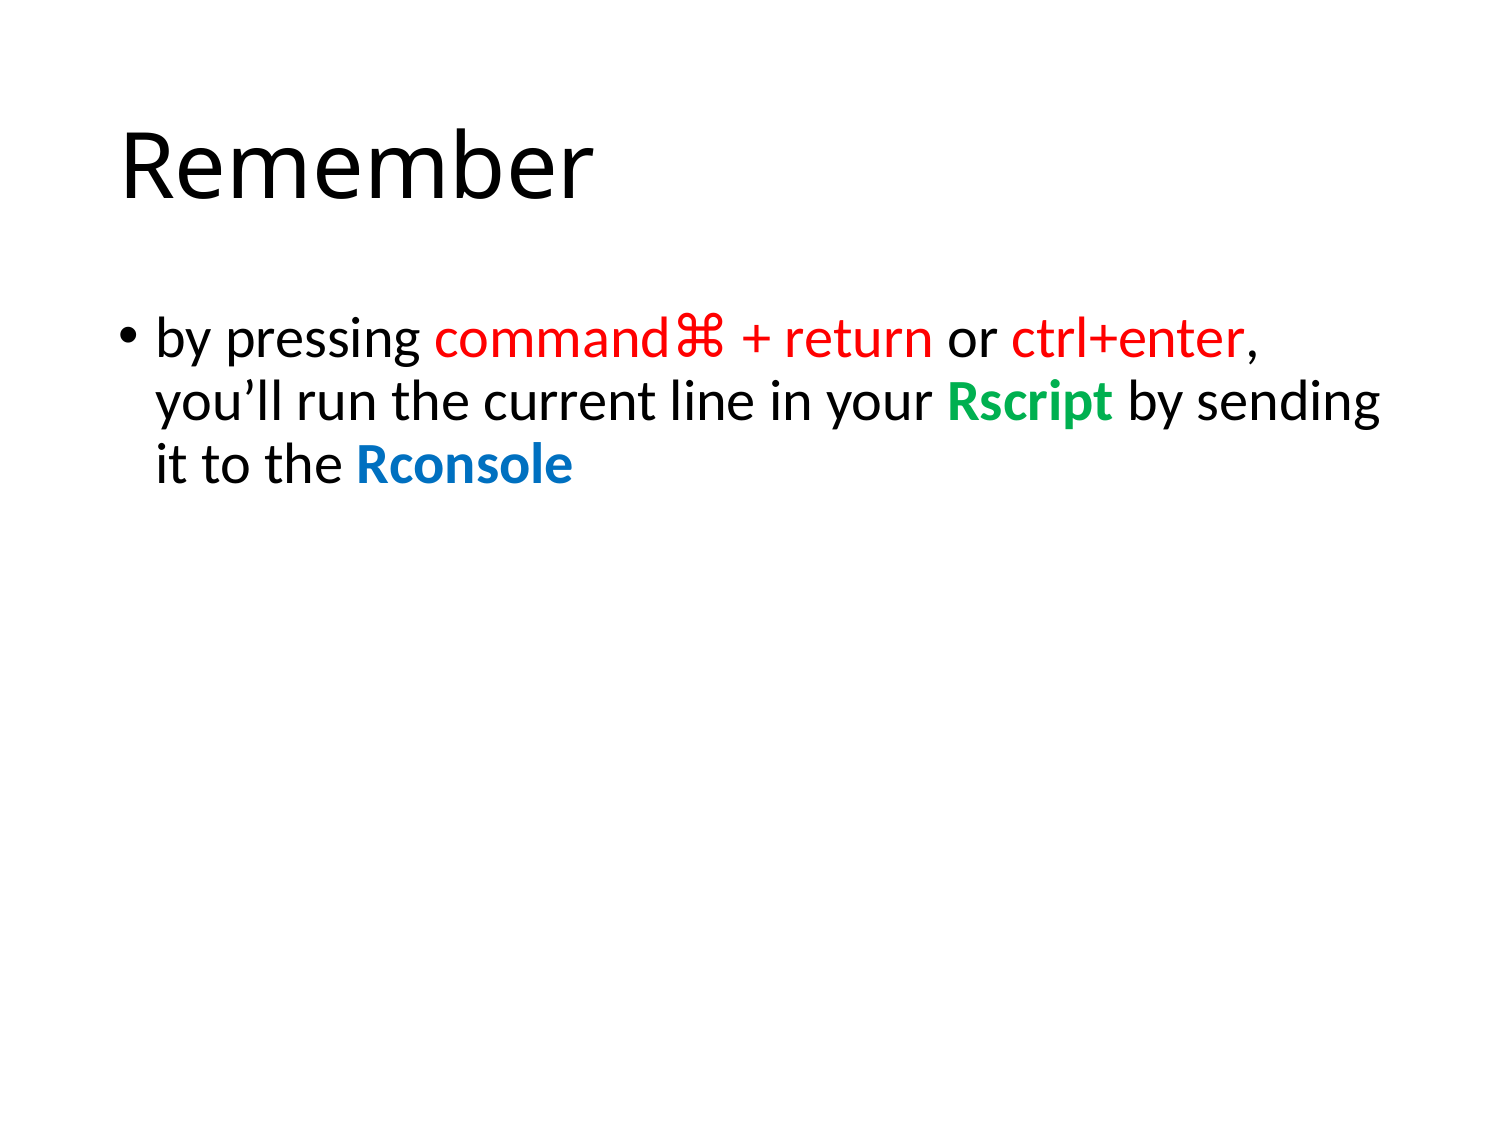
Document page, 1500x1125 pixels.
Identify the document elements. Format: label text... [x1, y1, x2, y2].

list by pressing command⌘ + return or ctrl+enter, you’ll run the current line in your Rscript by sending it to the Rconsole [103, 299, 1397, 1014]
title Remember [103, 59, 1397, 278]
